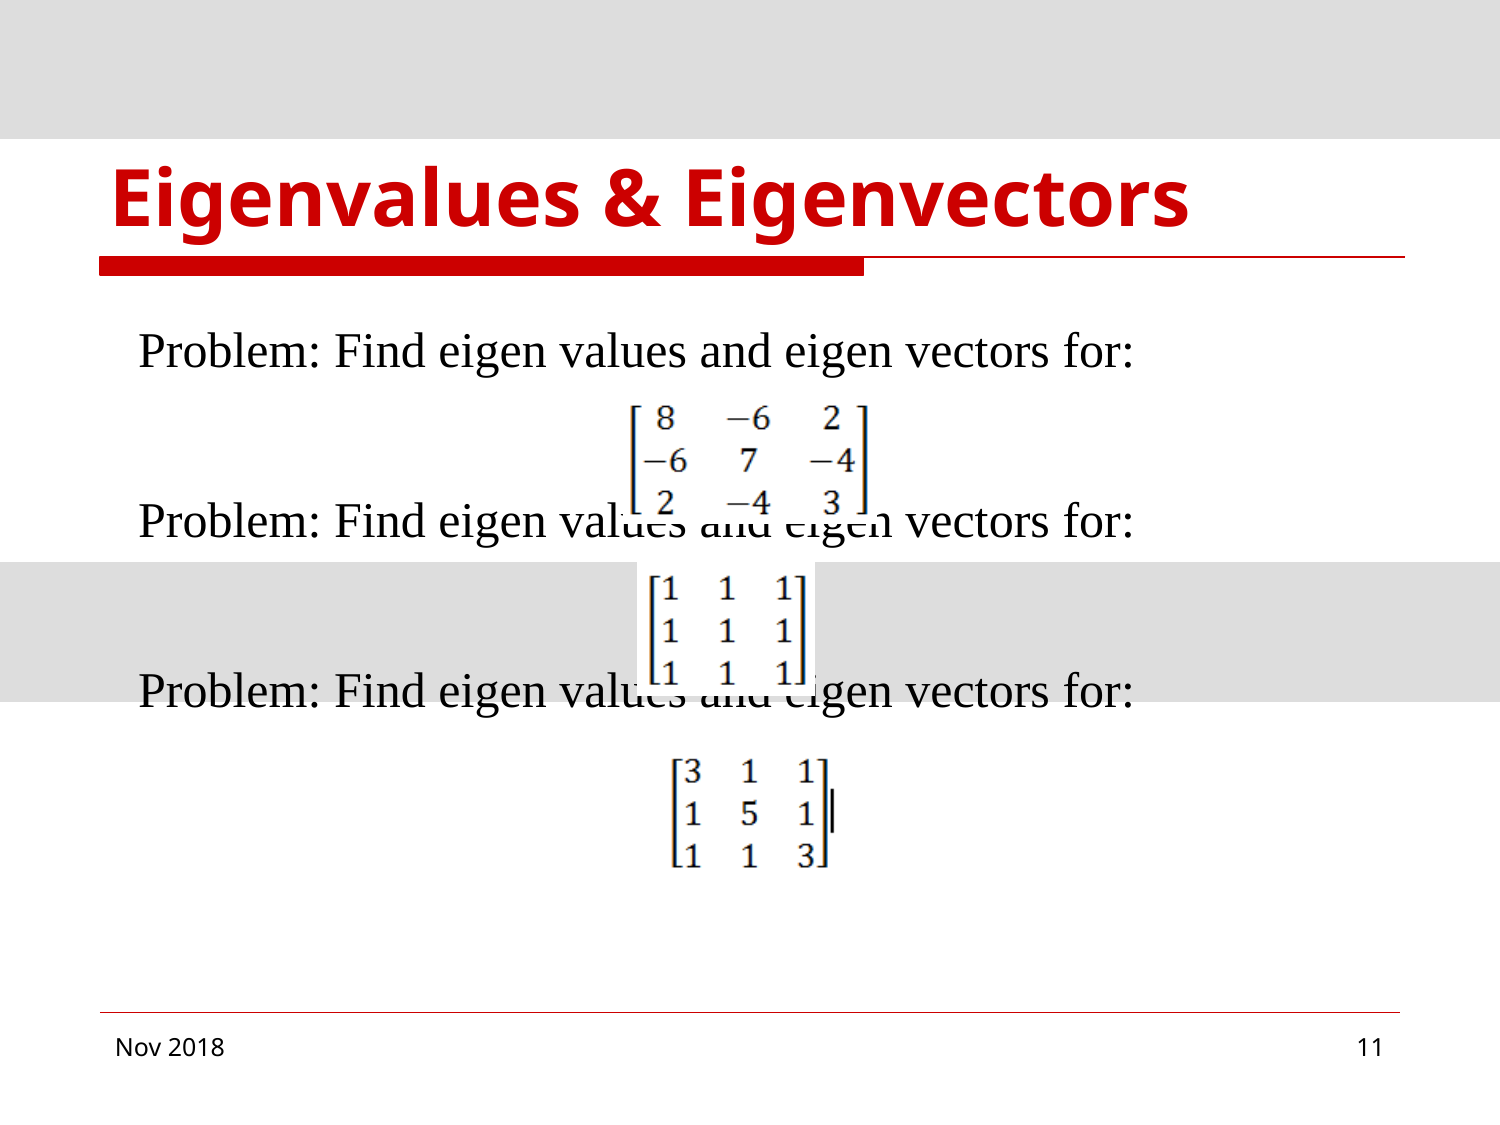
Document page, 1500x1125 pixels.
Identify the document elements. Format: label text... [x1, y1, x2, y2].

picture [0, 1, 1500, 1125]
text_box Problem: Find eigen values and eigen vectors for: Problem: Find eigen values and eigen vectors for: Problem: Find eigen values and eigen vectors for: [123, 310, 1409, 932]
text_box ‹#› [1074, 1024, 1400, 1103]
title Eigenvalues & Eigenvectors [94, 50, 1407, 250]
text_box Nov 2018 [99, 1024, 425, 1103]
